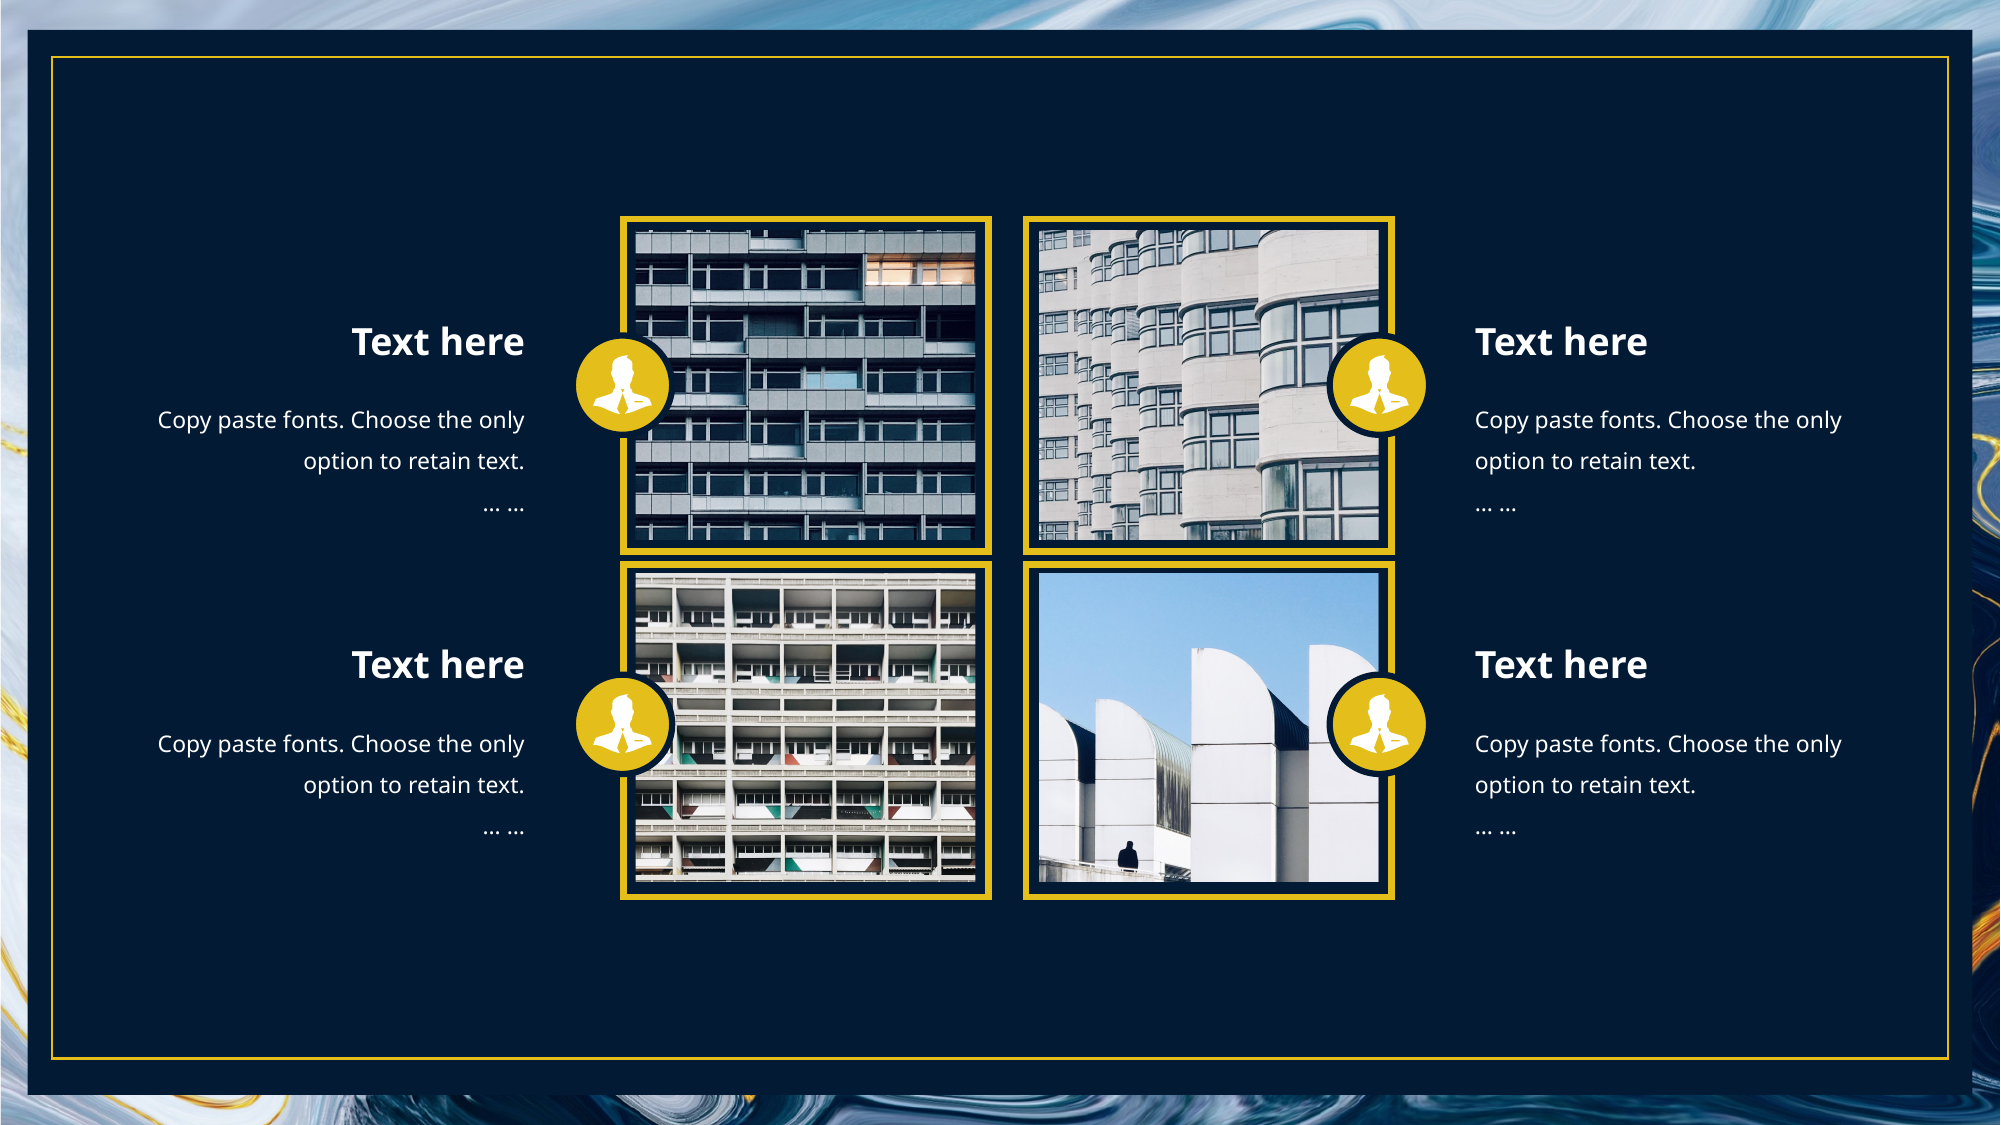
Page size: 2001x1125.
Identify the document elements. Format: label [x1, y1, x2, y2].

picture [3, 0, 1998, 1125]
picture [1973, 267, 1998, 284]
picture [782, 287, 1998, 1125]
text_box [1459, 296, 1891, 533]
picture [1973, 240, 1998, 259]
text_box [1459, 619, 1891, 856]
text_box [27, 29, 1973, 1095]
text_box [572, 218, 1430, 898]
picture [1990, 237, 1998, 242]
picture [1460, 1118, 1550, 1125]
text_box [109, 296, 541, 533]
text_box [109, 619, 541, 856]
picture [1519, 1095, 1551, 1100]
